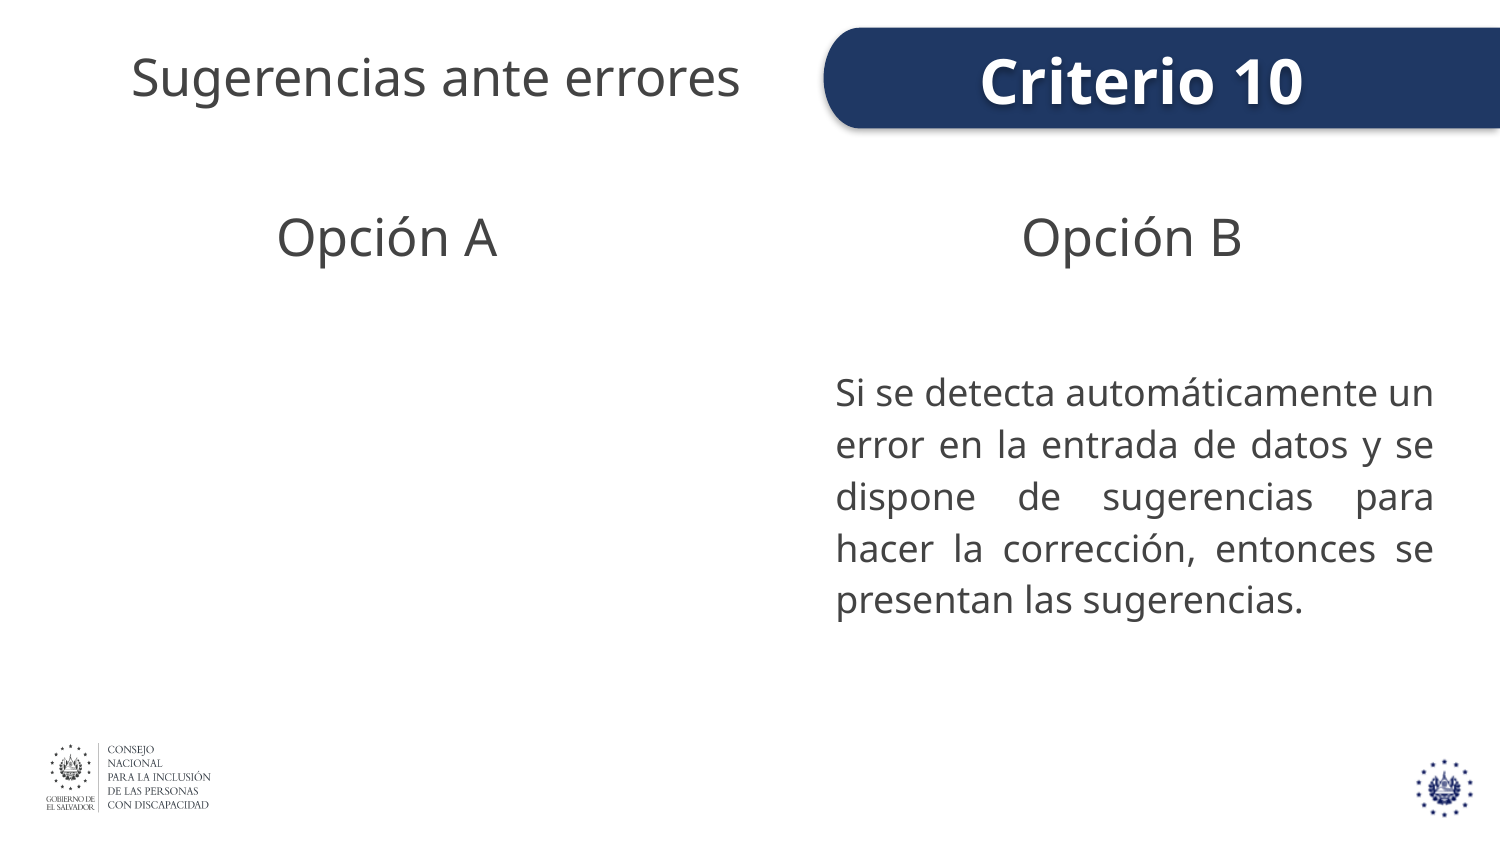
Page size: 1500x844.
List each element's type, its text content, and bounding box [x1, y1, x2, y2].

title Sugerencias ante errores [104, 34, 769, 122]
picture [37, 732, 216, 821]
picture [1401, 755, 1500, 844]
list Si se detecta automáticamente un error en la entrada de datos y se dispone de sugerencias para hacer la corrección, entonces se presentan las sugerencias. [820, 282, 1450, 725]
text_box [841, 27, 1500, 129]
text_box Criterio 10 [819, 36, 1465, 123]
text_box Opción B [800, 181, 1464, 282]
text_box Opción A [55, 181, 719, 282]
